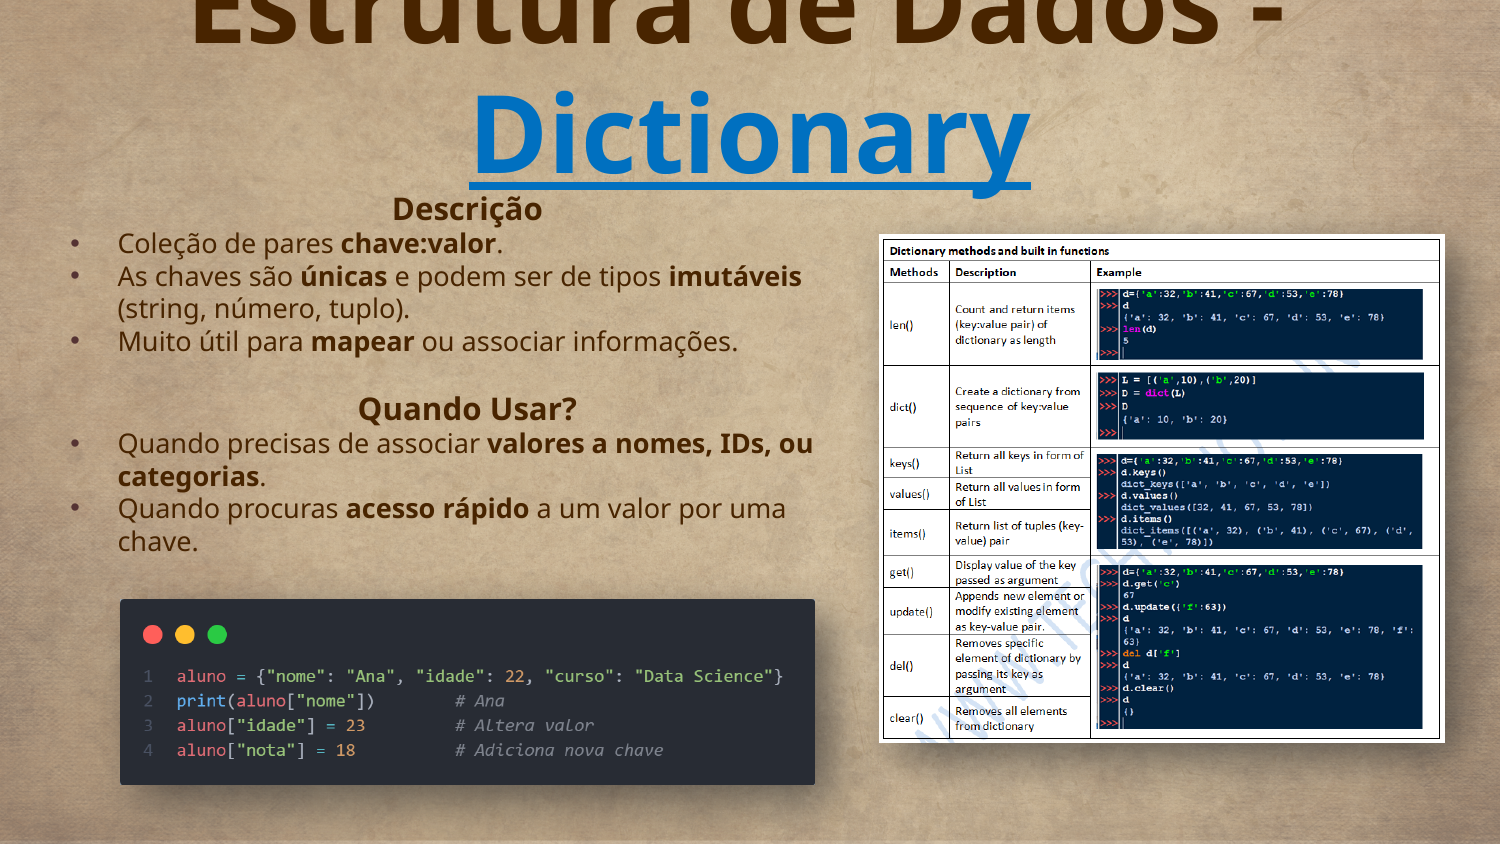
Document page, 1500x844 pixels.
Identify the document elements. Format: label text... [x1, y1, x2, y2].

text_box Estrutura de Dados - Dictionary [104, 30, 1396, 118]
subtitle Descrição Coleção de pares chave:valor. As chaves são únicas e podem ser de tipos imutáveis (string, número, tuplo). Muito útil para mapear ou associar informações. Quando Usar? Quando precisas de associar valores a nomes, IDs, ou categorias. Quando procuras acesso rápido a um valor por uma chave. [55, 174, 880, 513]
picture [0, 0, 1500, 844]
